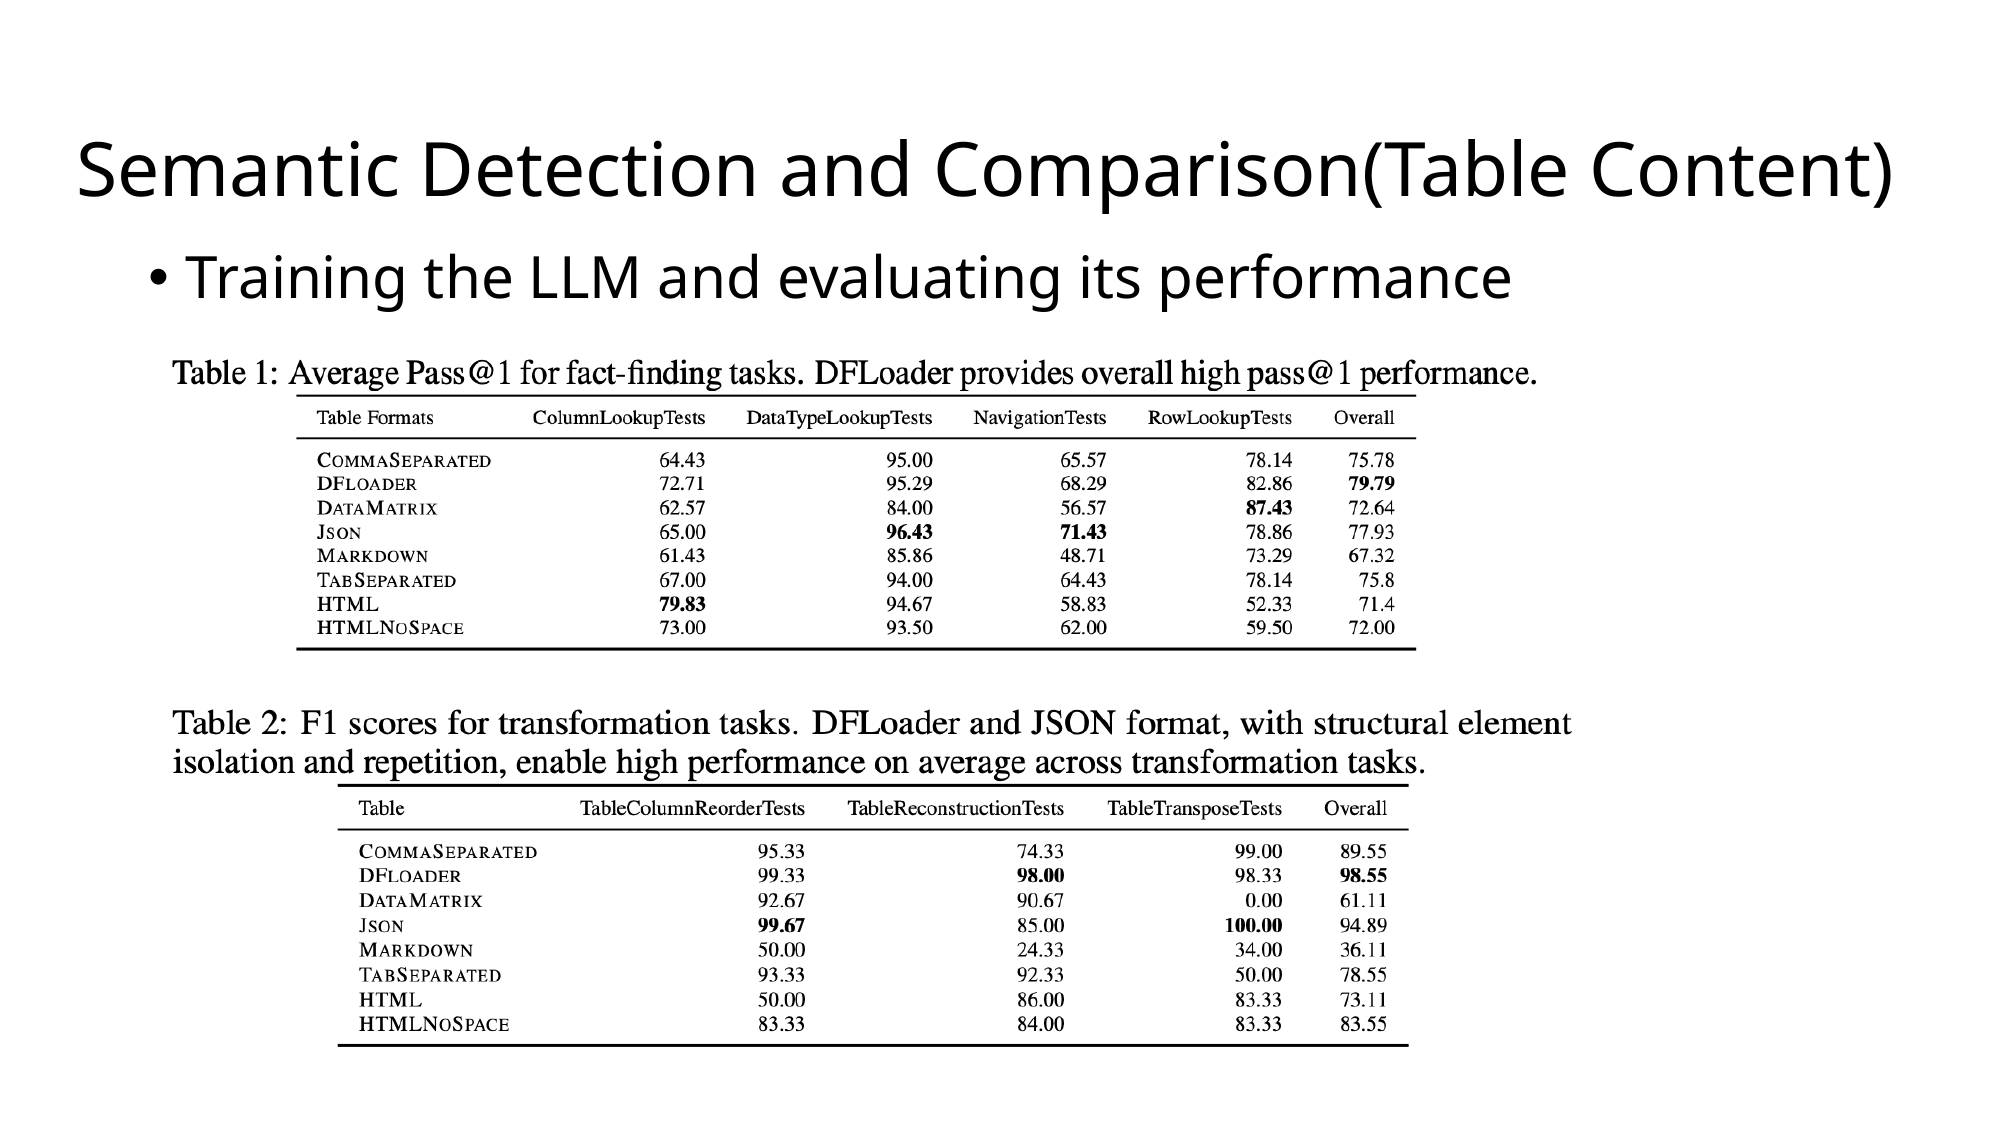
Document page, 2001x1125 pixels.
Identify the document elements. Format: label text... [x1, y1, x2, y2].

picture [147, 657, 1602, 1082]
text_box Semantic Detection and Comparison(Table Content) [61, 114, 1910, 219]
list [141, 321, 1602, 698]
text_box Training the LLM and evaluating its performance [133, 240, 1859, 955]
